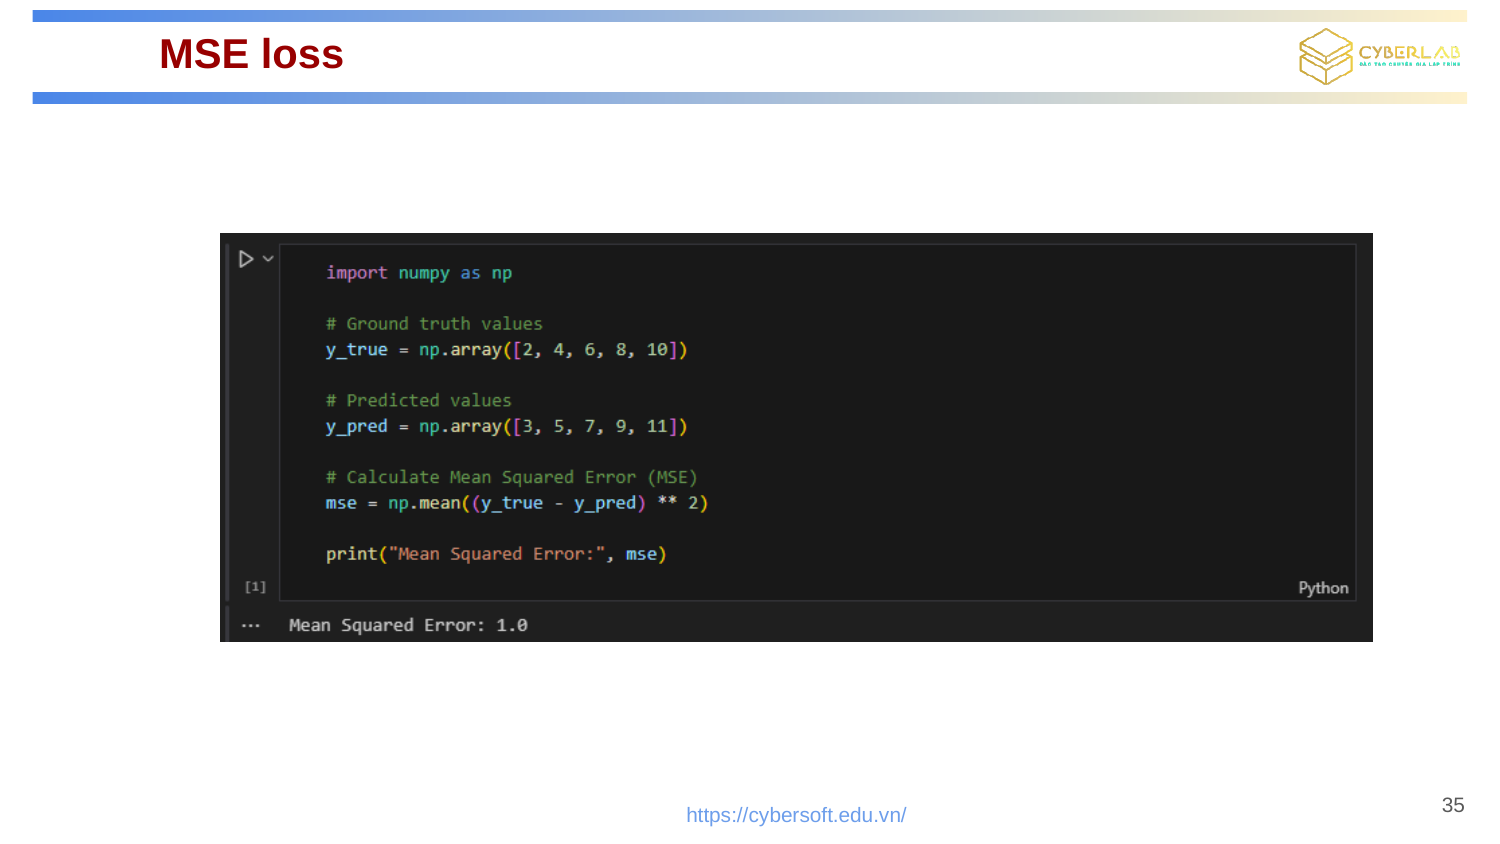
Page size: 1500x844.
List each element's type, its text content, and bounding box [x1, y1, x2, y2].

picture [1449, 28, 1468, 85]
title MSE loss [144, 12, 1449, 93]
slide_number 35 [1389, 782, 1480, 830]
picture [220, 233, 1373, 642]
